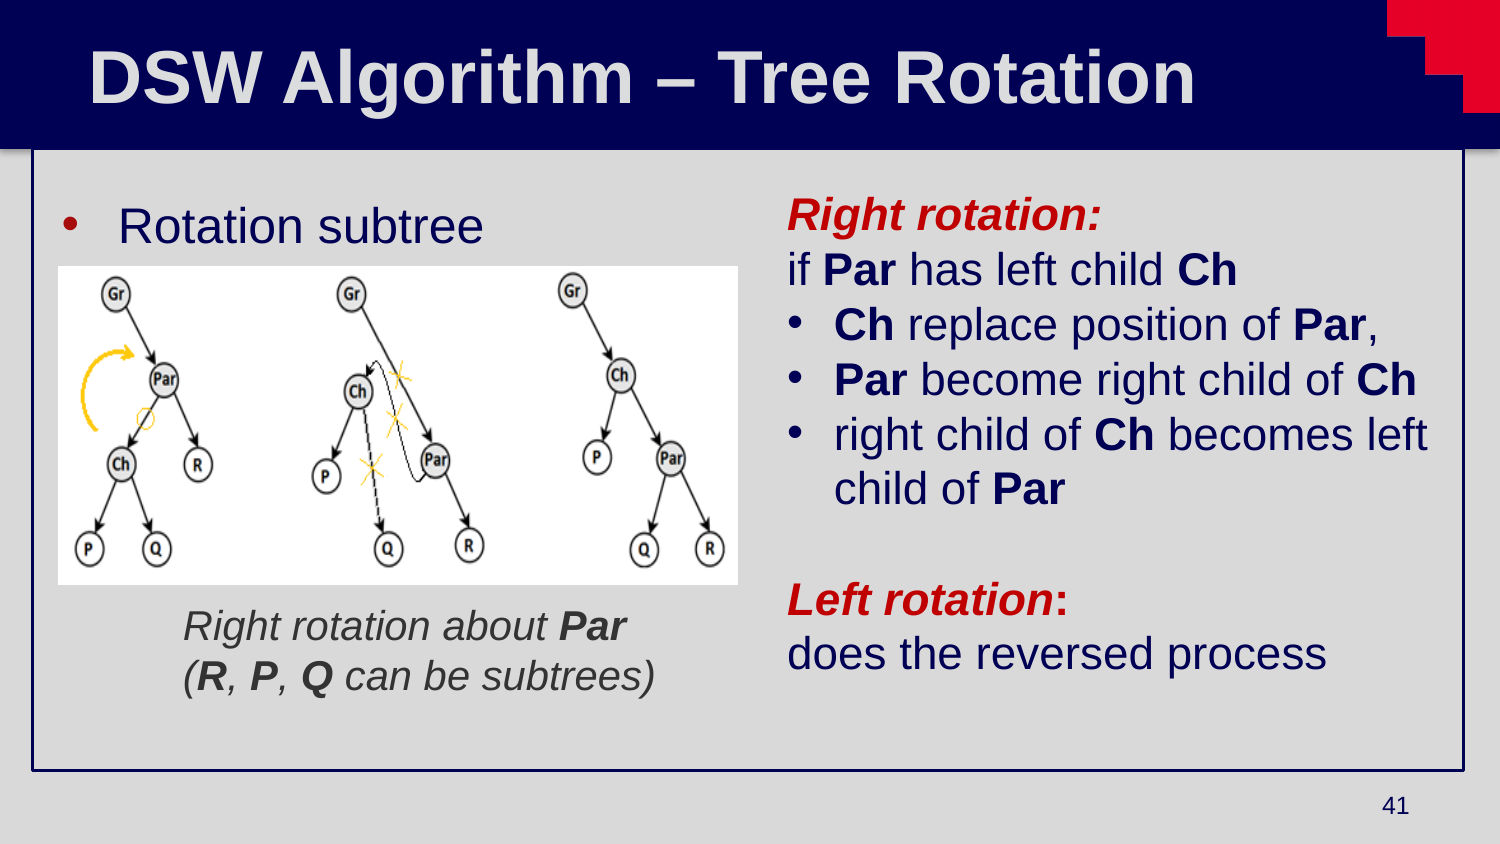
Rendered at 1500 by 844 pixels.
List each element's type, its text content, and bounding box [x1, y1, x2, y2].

title DSW Algorithm – Tree Rotation [0, 0, 1356, 150]
list Rotation subtree [31, 146, 1465, 772]
slide_number 41 [1074, 782, 1425, 827]
picture [1387, 0, 1500, 113]
text_box Right rotation: if Par has left child Ch Ch replace position of Par, Par become right child of Ch right child of Ch becomes left child of Par Left rotation: does the reversed process [772, 176, 1452, 687]
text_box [58, 265, 739, 708]
